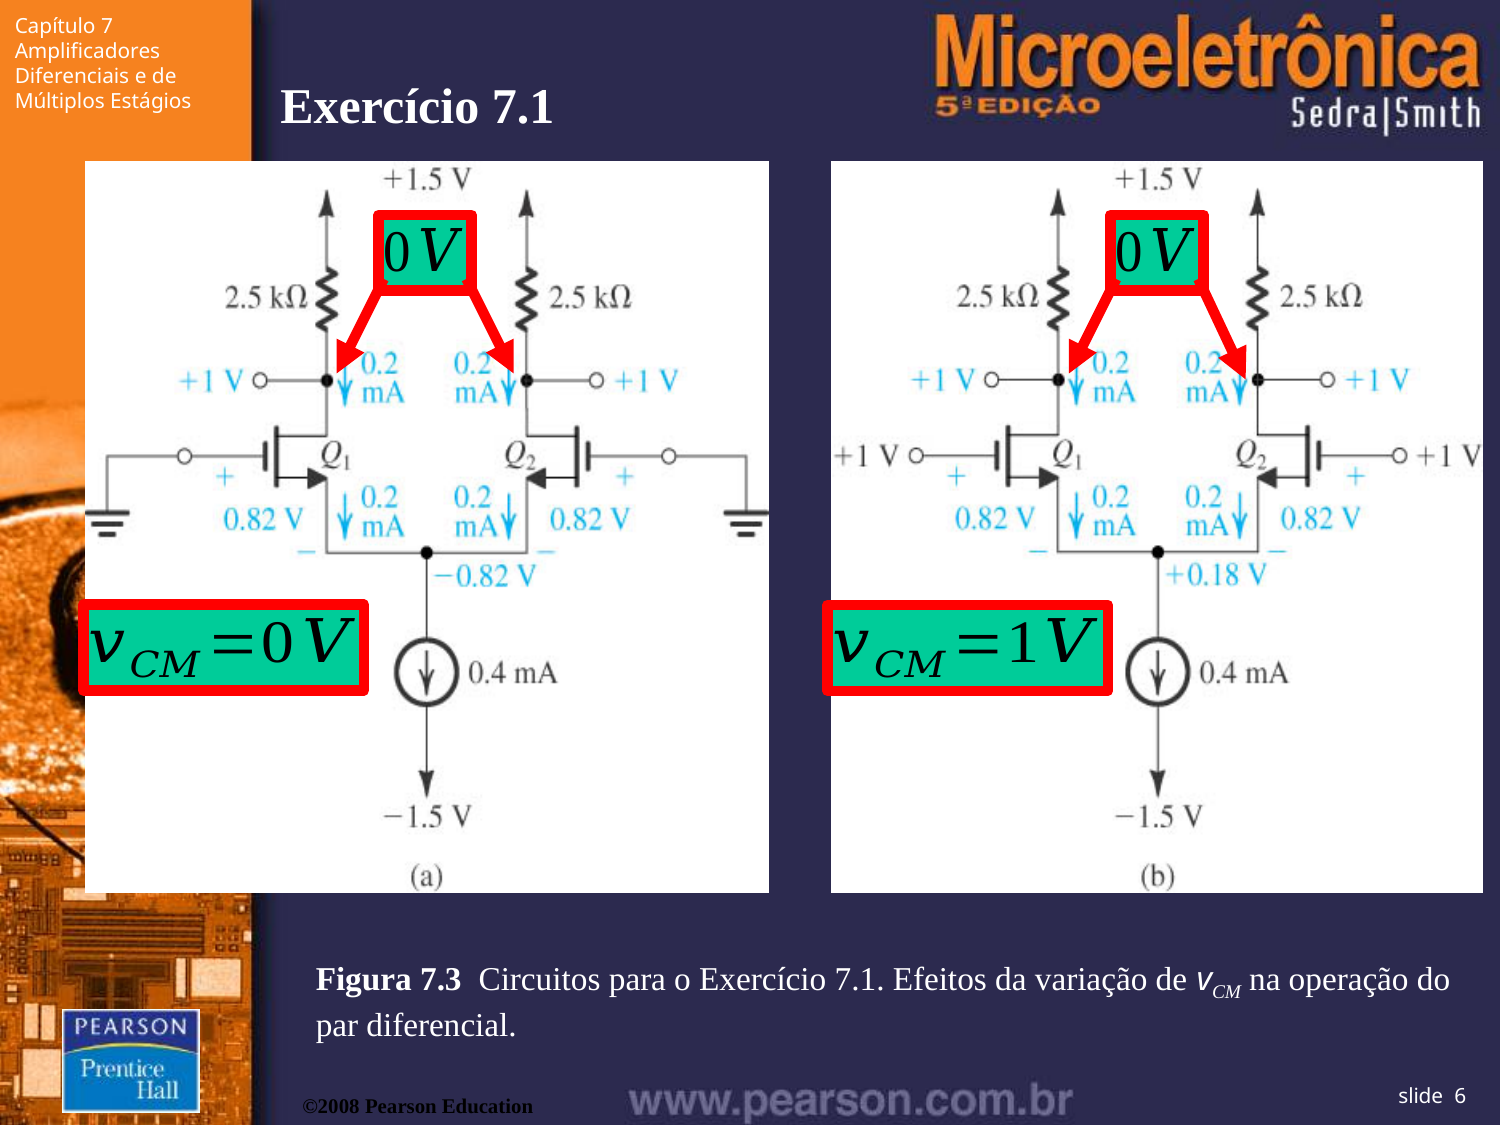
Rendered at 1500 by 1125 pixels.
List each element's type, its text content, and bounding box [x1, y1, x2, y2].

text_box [336, 219, 514, 374]
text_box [85, 161, 1483, 893]
picture [0, 0, 1500, 1125]
text_box Figura 7.3 Circuitos para o Exercício 7.1. Efeitos da variação de vCM na operação do par diferencial. [301, 950, 1475, 1051]
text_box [1068, 219, 1246, 380]
text_box Exercício 7.1 [265, 66, 769, 142]
